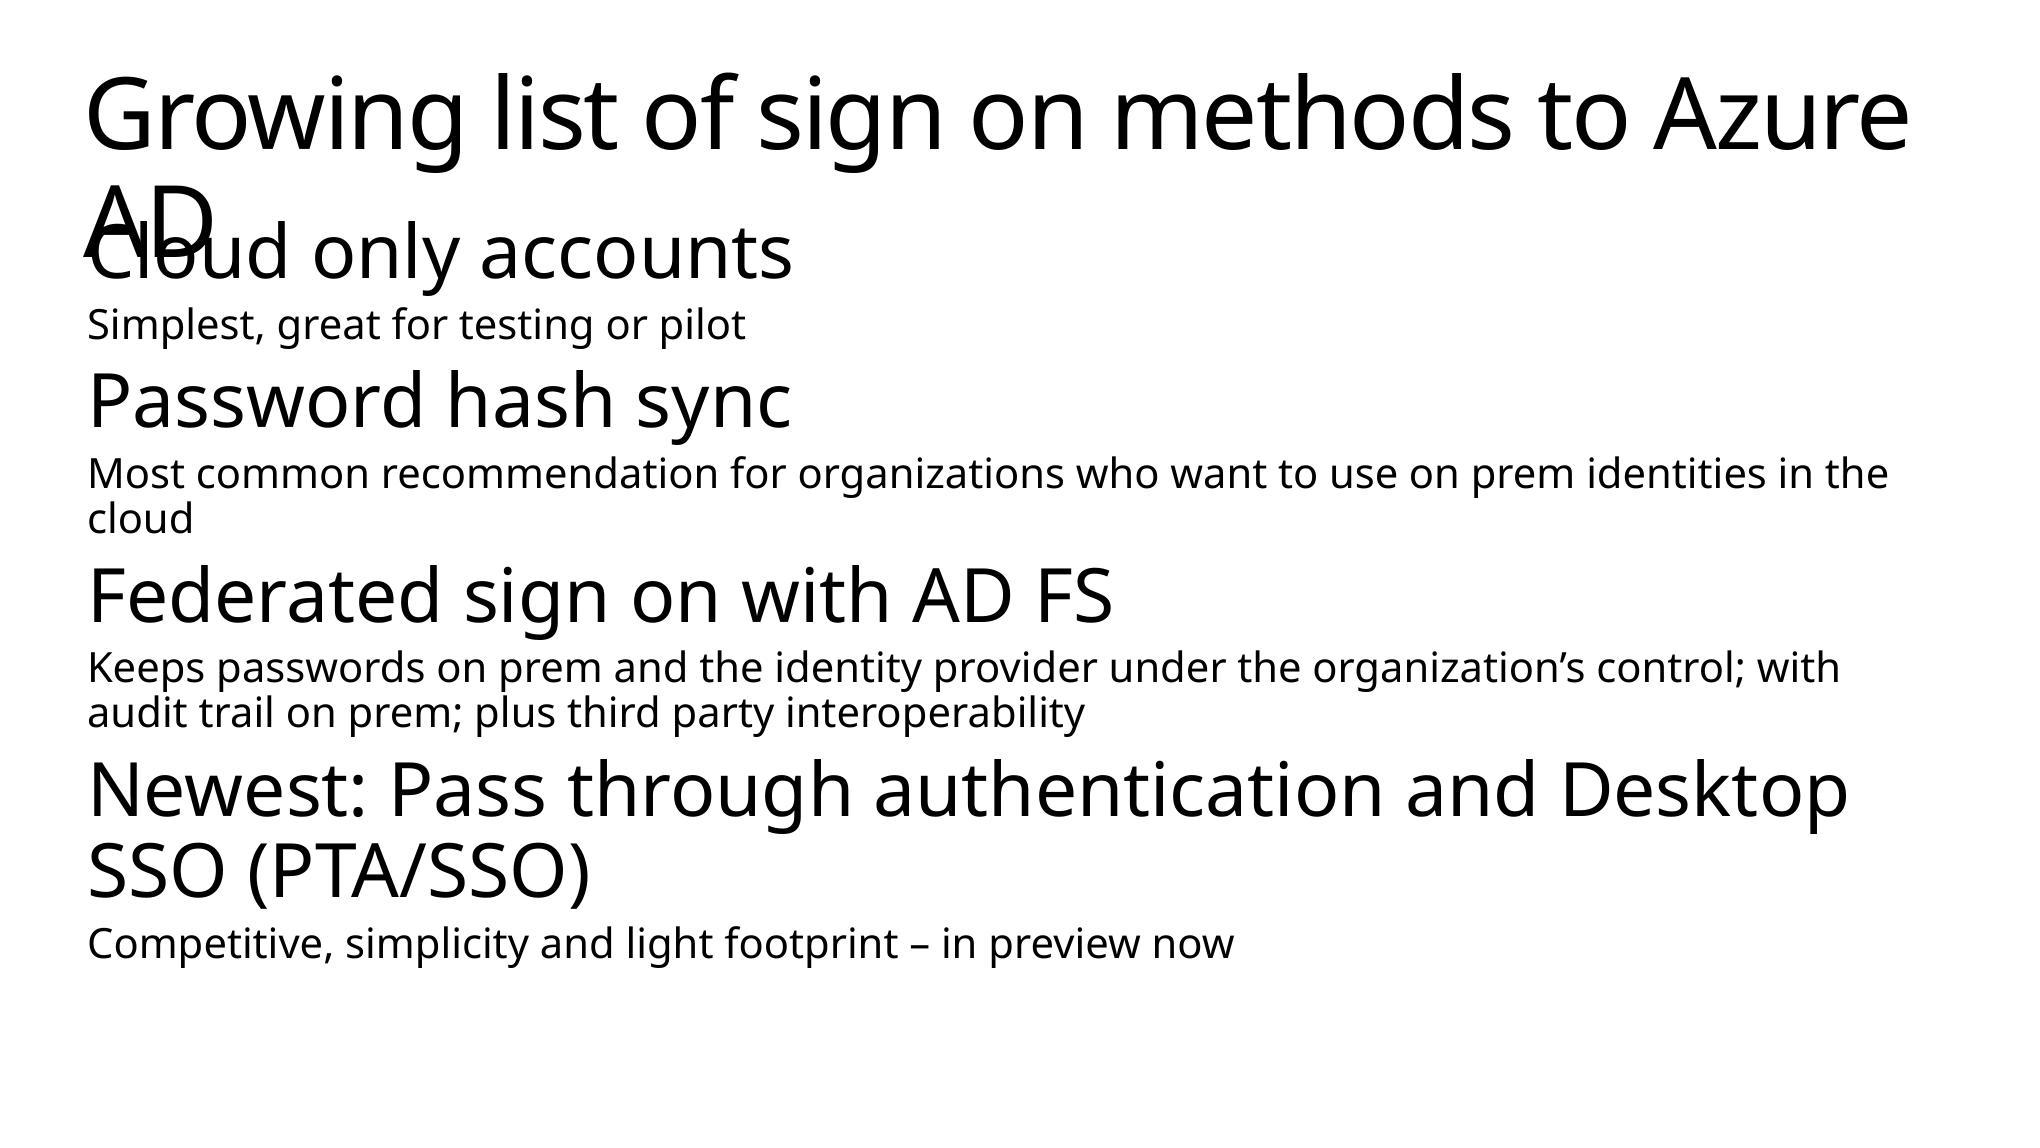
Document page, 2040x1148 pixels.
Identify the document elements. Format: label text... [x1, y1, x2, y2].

list Cloud only accounts Simplest, great for testing or pilot Password hash sync Most common recommendation for organizations who want to use on prem identities in the cloud Federated sign on with AD FS Keeps passwords on prem and the identity provider under the organization’s control; with audit trail on prem; plus third party interoperability Newest: Pass through authentication and Desktop SSO (PTA/SSO) Competitive, simplicity and light footprint – in preview now [60, 199, 1980, 1061]
title Growing list of sign on methods to Azure AD [60, 48, 1980, 199]
